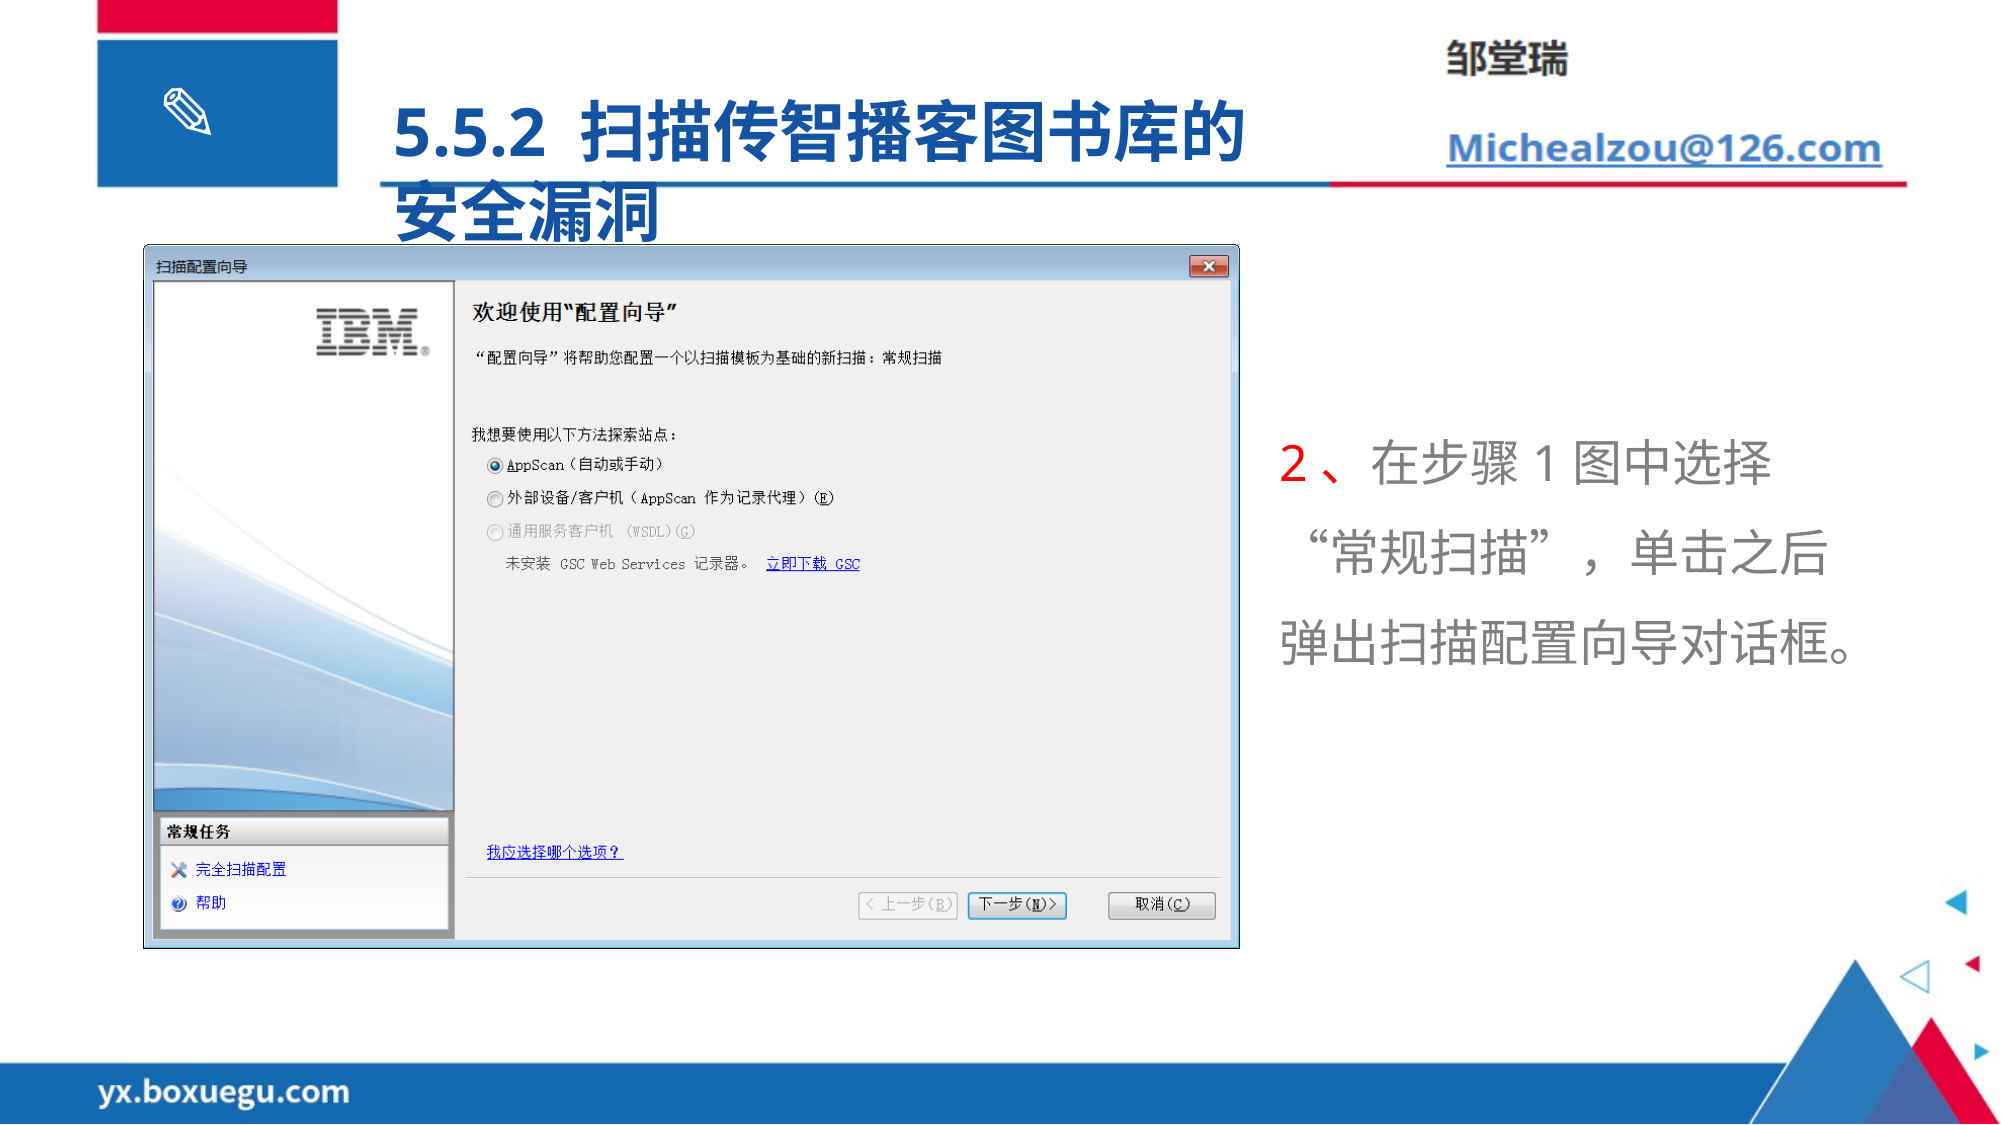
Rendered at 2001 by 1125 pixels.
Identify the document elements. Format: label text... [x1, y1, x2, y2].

text_box 2、在步骤1图中选择“常规扫描”，单击之后弹出扫描配置向导对话框。 [1265, 393, 1859, 760]
text_box 5.5.2 扫描传智播客图书库的 安全漏洞 [379, 82, 1549, 257]
picture [0, 0, 2000, 1124]
